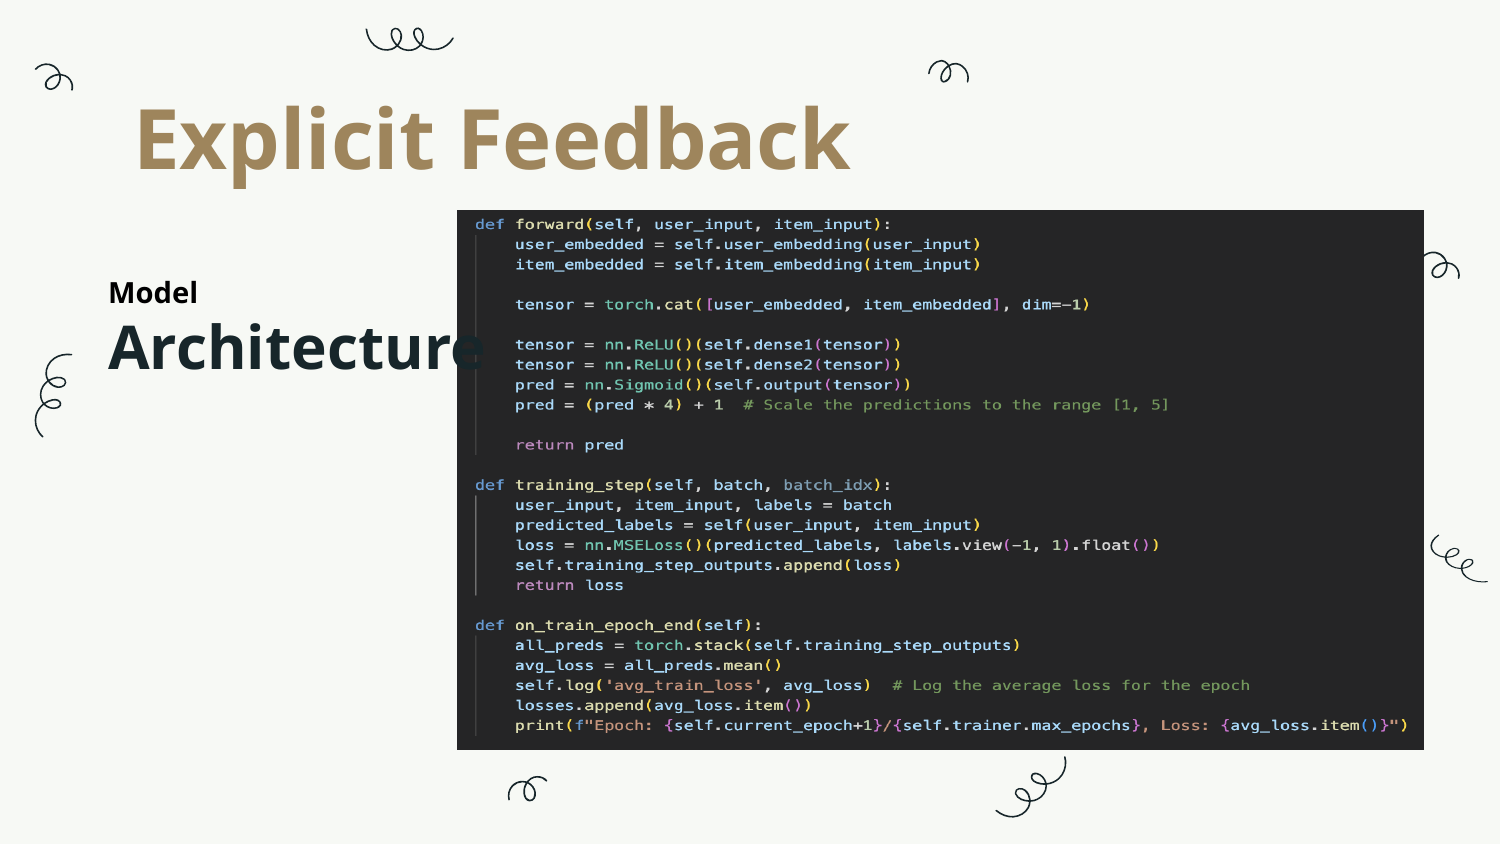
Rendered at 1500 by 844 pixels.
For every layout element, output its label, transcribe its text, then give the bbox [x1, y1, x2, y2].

picture [457, 210, 1424, 751]
title Explicit Feedback [118, 56, 1382, 151]
text_box Model Architecture [93, 258, 452, 397]
